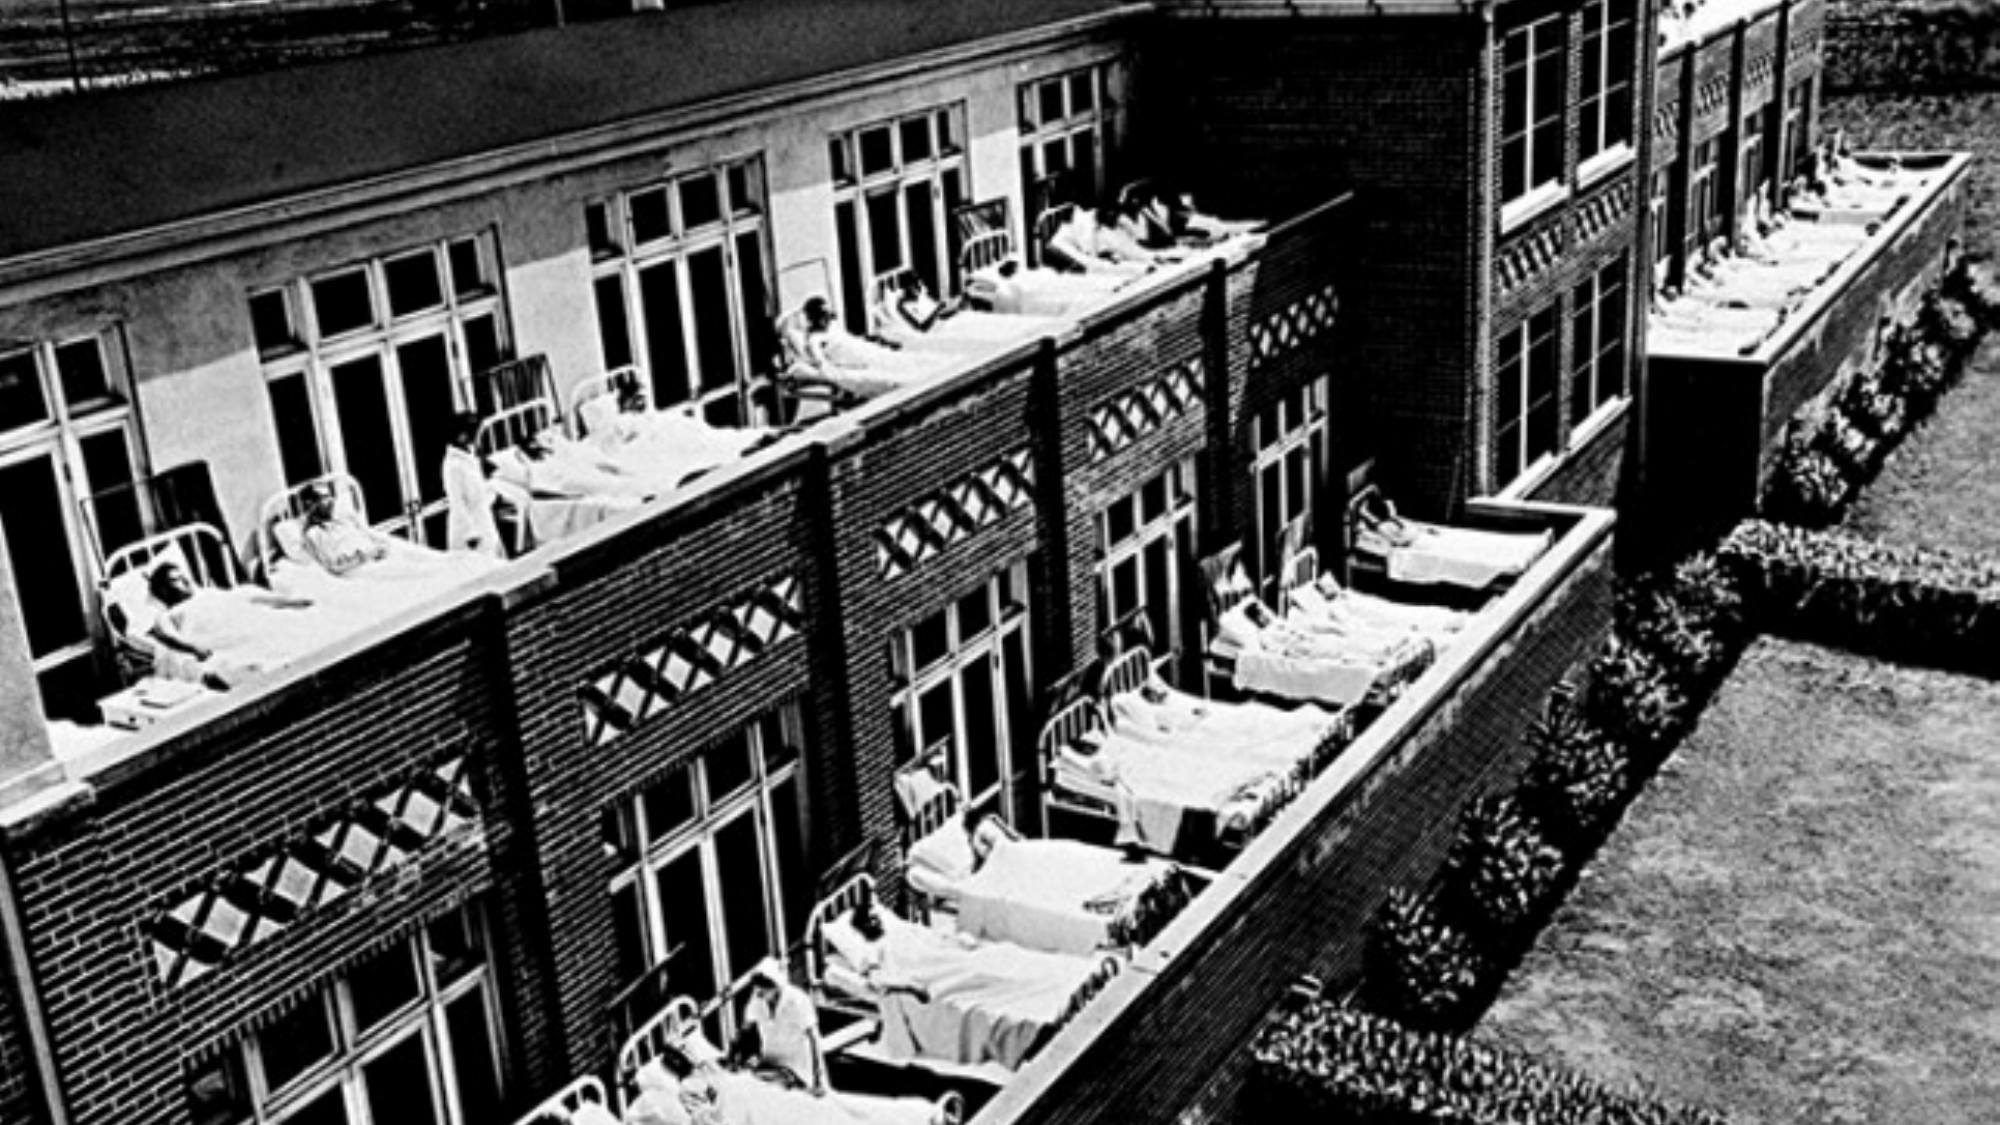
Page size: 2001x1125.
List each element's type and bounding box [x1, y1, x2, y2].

list [0, 0, 2000, 1125]
